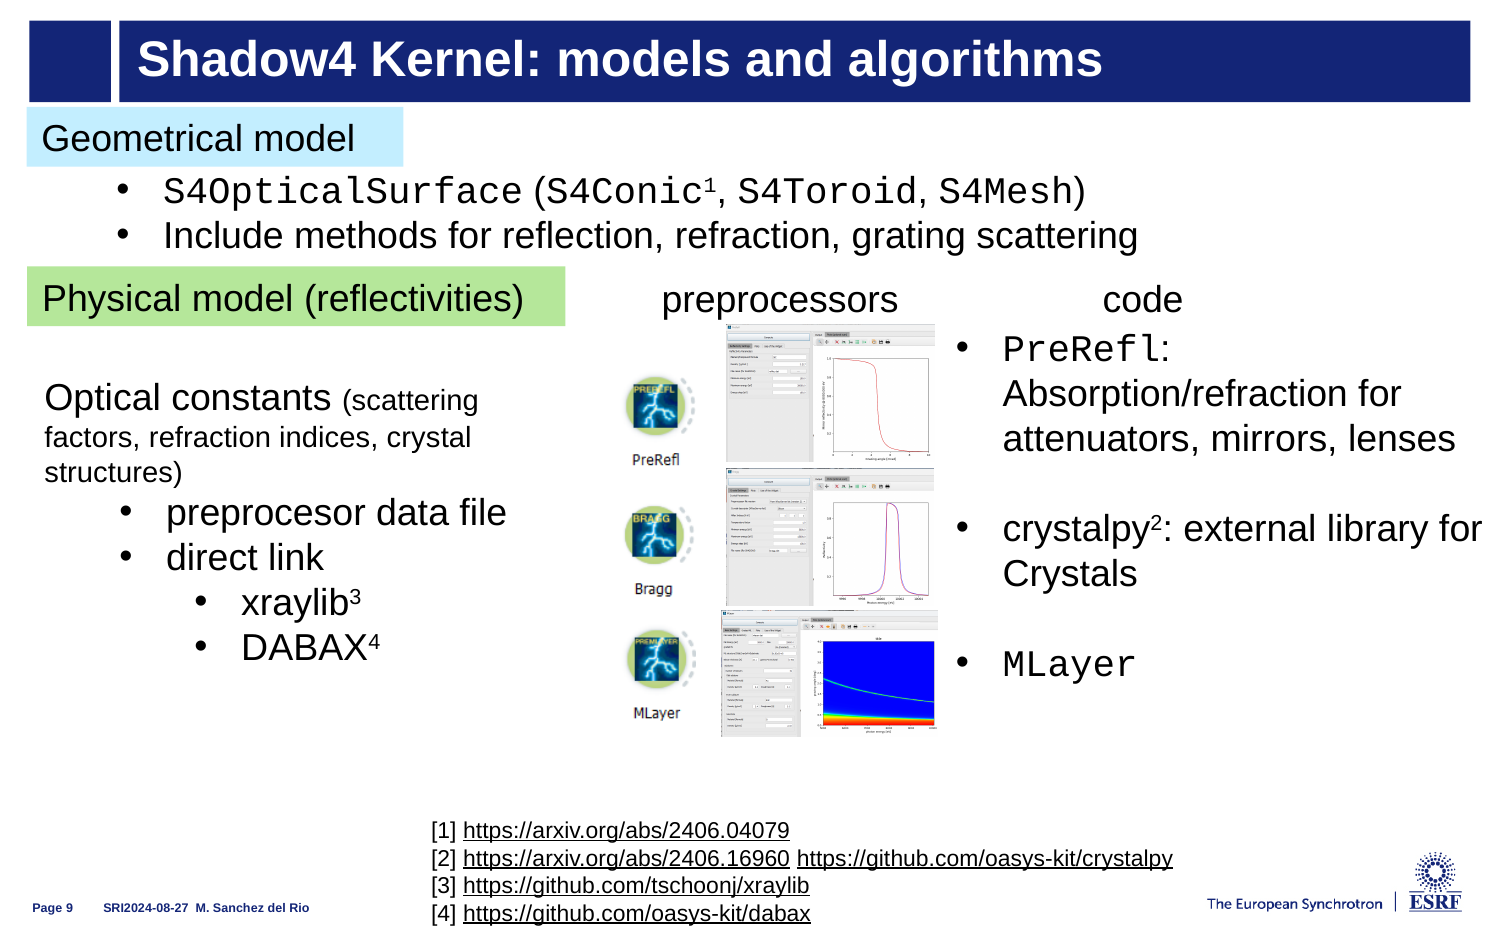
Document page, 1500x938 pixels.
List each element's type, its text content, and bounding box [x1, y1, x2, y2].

title Shadow4 Kernel: models and algorithms [119, 20, 1471, 103]
picture [725, 468, 935, 606]
text_box Optical constants (scattering factors, refraction indices, crystal structures) preprocesor data file direct link xraylib3 DABAX4 [29, 366, 597, 676]
text_box PreRefl: Absorption/refraction for attenuators, mirrors, lenses crystalpy2: external library for Crystals MLayer [914, 316, 1500, 692]
text_box code [1087, 267, 1199, 328]
picture [725, 324, 936, 463]
picture [721, 610, 939, 738]
picture [619, 364, 696, 722]
text_box [1] https://arxiv.org/abs/2406.04079 [2] https://arxiv.org/abs/2406.16960 https://github.com/oasys-kit/crystalpy [3] https://github.com/tschoonj/xraylib [4] https://github.com/oasys-kit/dabax [416, 808, 1247, 938]
footer SRI2024-08-27 M. Sanchez del Rio [103, 886, 416, 916]
slide_number Page 9 [32, 886, 101, 916]
picture [1247, 831, 1500, 938]
text_box Geometrical model [26, 106, 404, 167]
text_box preprocessors [646, 267, 914, 328]
text_box S4OpticalSurface (S4Conic1, S4Toroid, S4Mesh) Include methods for reflection, refraction, grating scattering [26, 158, 1165, 264]
text_box Physical model (reflectivities) [27, 266, 566, 327]
